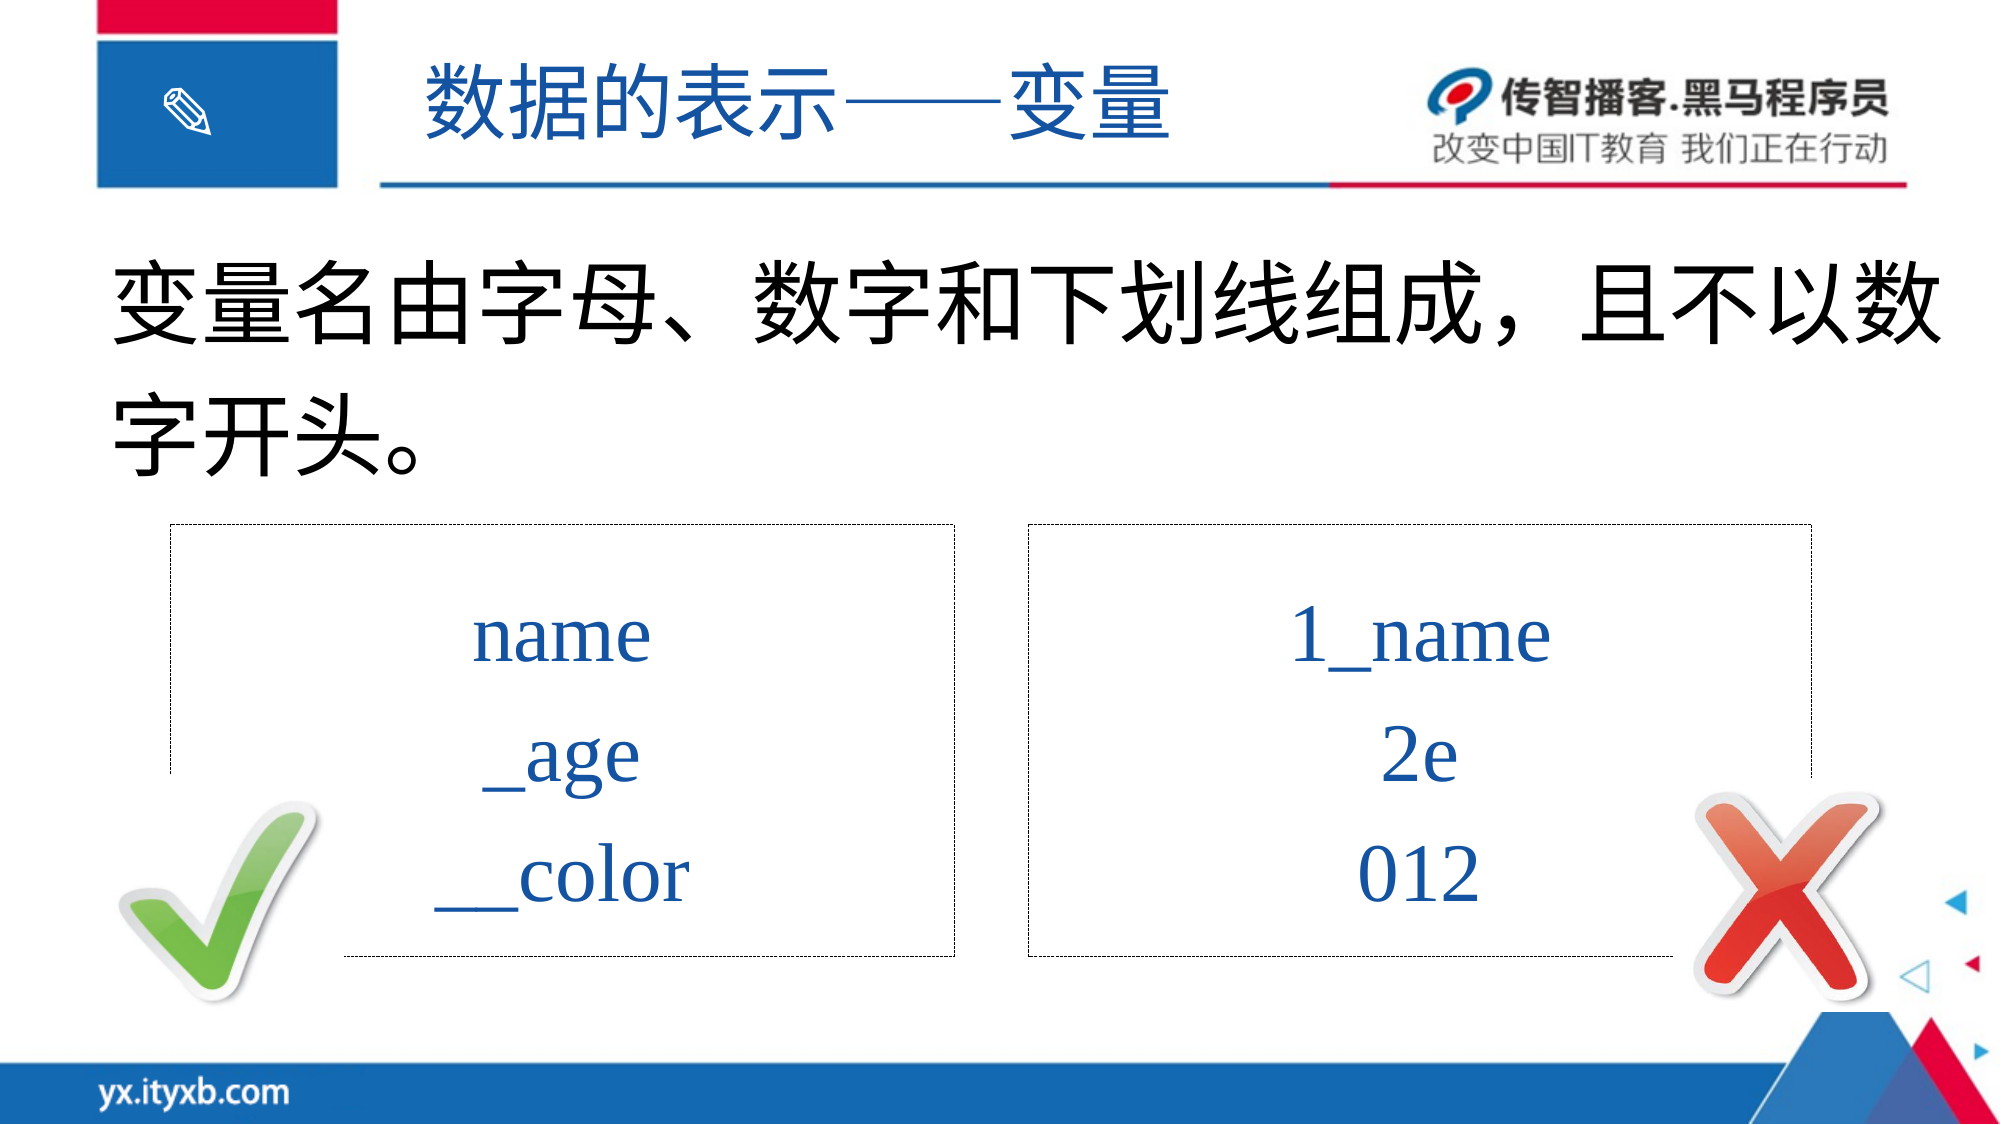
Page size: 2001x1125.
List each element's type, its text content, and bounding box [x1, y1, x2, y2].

text_box name _age __color [357, 551, 768, 926]
text_box [170, 524, 955, 957]
picture [0, 0, 2000, 1124]
text_box [1028, 524, 1812, 957]
text_box 数据的表示——变量 [409, 43, 1292, 158]
text_box 变量名由字母、数字和下划线组成，且不以数字开头。 [94, 216, 1963, 496]
